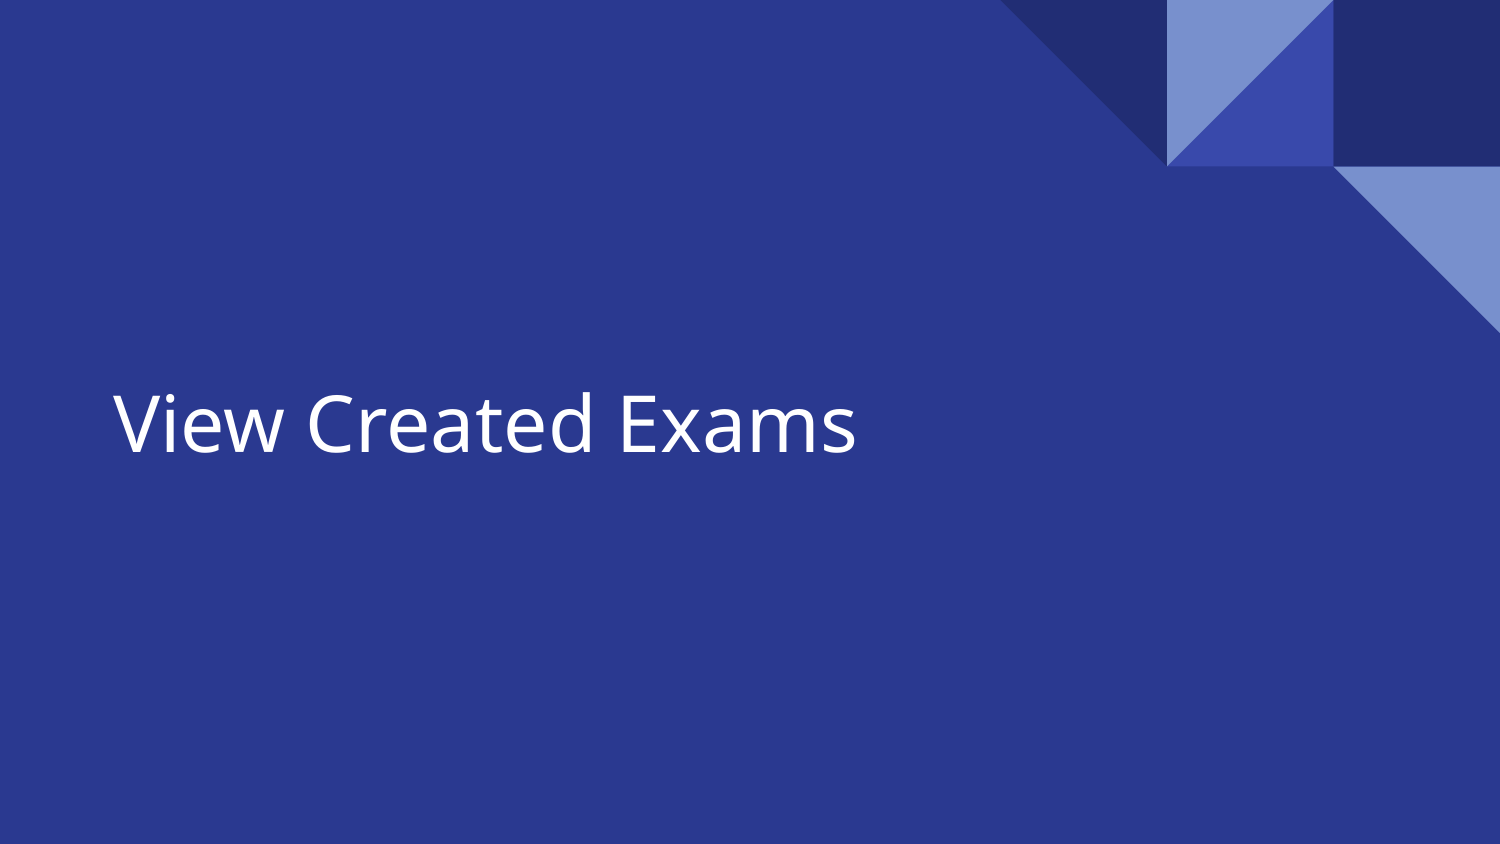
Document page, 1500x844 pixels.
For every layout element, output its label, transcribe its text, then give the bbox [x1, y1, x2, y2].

title View Created Exams [98, 353, 1447, 491]
